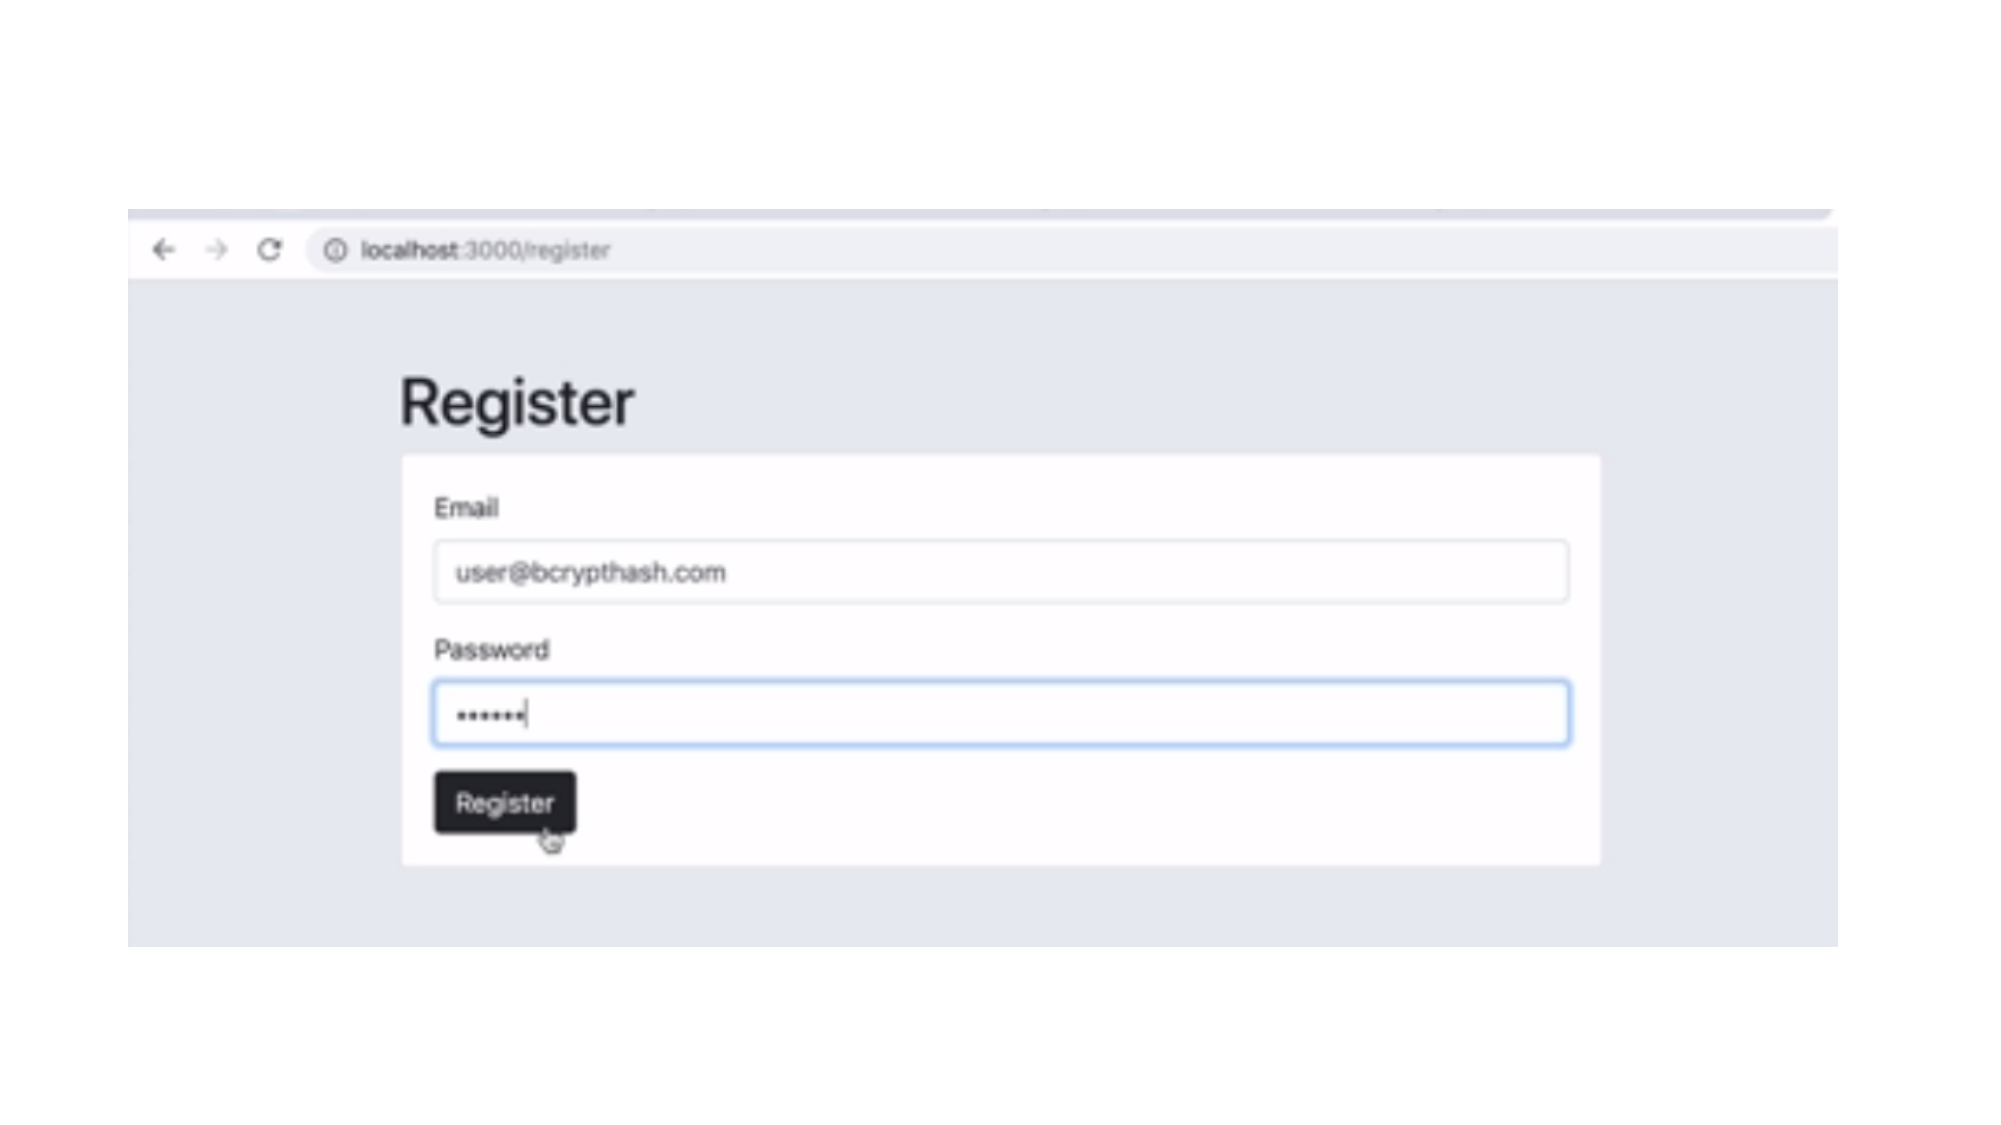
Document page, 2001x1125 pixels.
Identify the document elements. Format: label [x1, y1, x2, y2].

picture [127, 209, 1839, 947]
